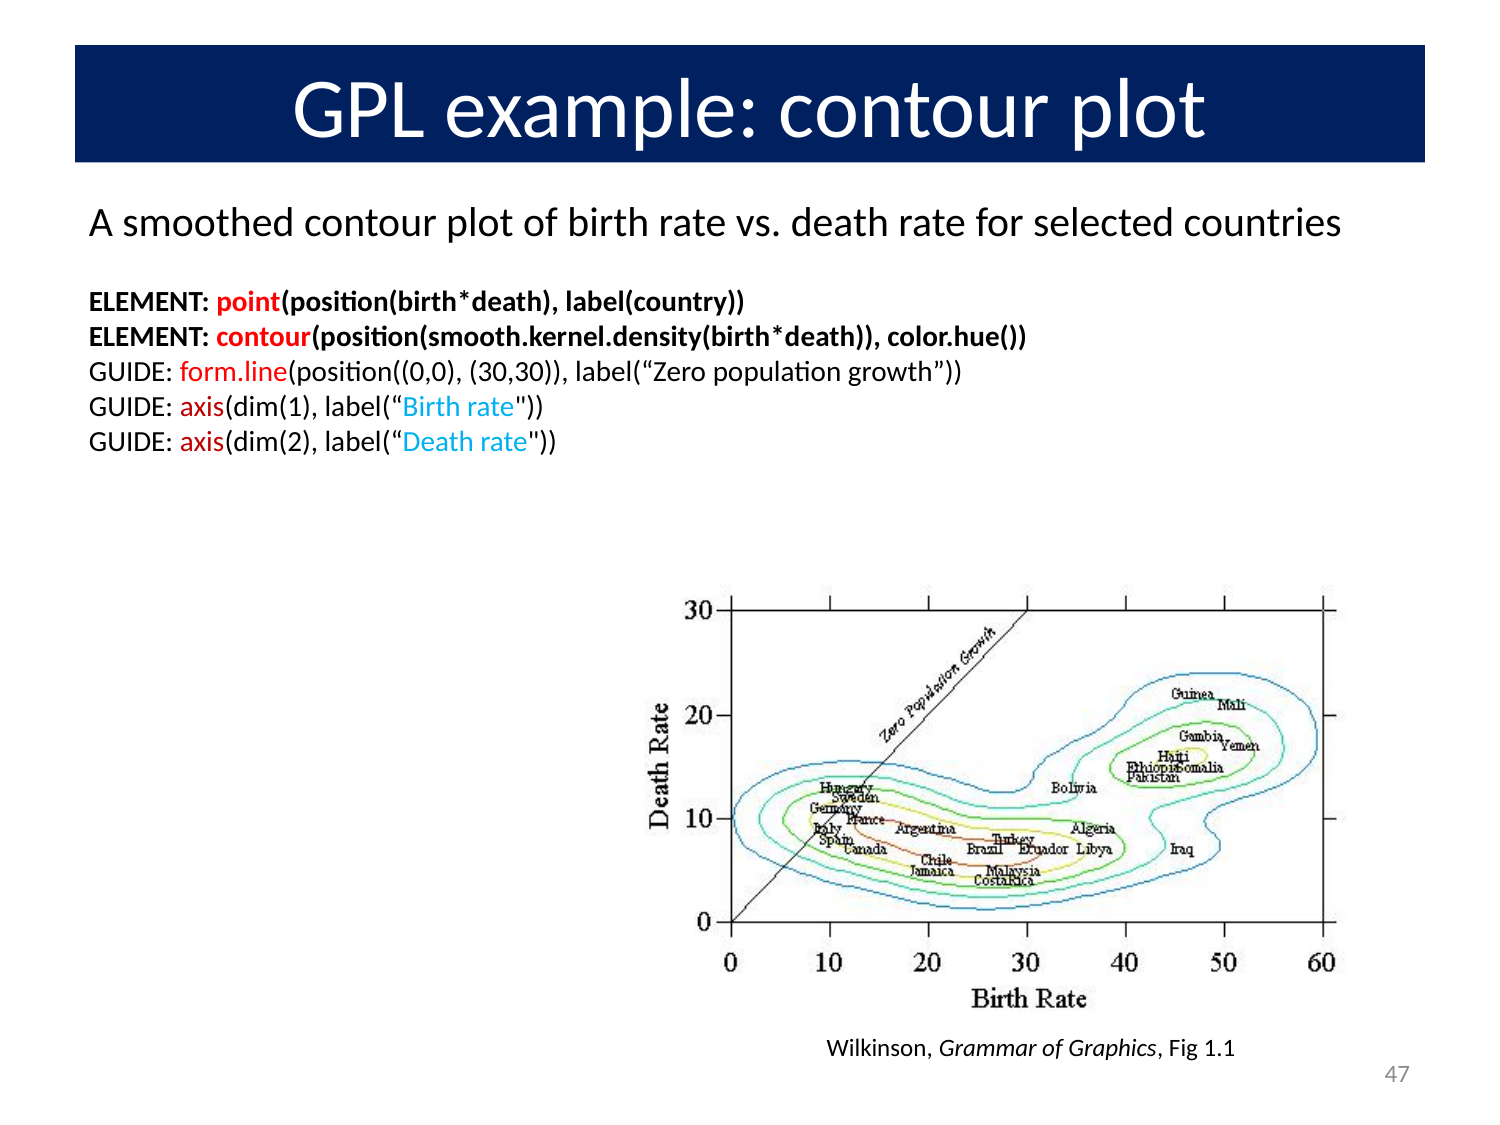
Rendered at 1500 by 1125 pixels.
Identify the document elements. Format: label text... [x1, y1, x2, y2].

text_box Wilkinson, Grammar of Graphics, Fig 1.1 [774, 1024, 1288, 1070]
picture [637, 574, 1354, 1012]
text_box A smoothed contour plot of birth rate vs. death rate for selected countries [73, 187, 1424, 253]
title GPL example: contour plot [75, 45, 1425, 163]
slide_number 47 [1074, 1042, 1425, 1103]
text_box ELEMENT: point(position(birth*death), label(country)) ELEMENT: contour(position(smooth.kernel.density(birth*death)), color.hue()) GUIDE: form.line(position((0,0), (30,30)), label(“Zero population growth”)) GUIDE: axis(dim(1), label(“Birth rate")) GUIDE: axis(dim(2), label(“Death rate")) [73, 274, 1424, 465]
